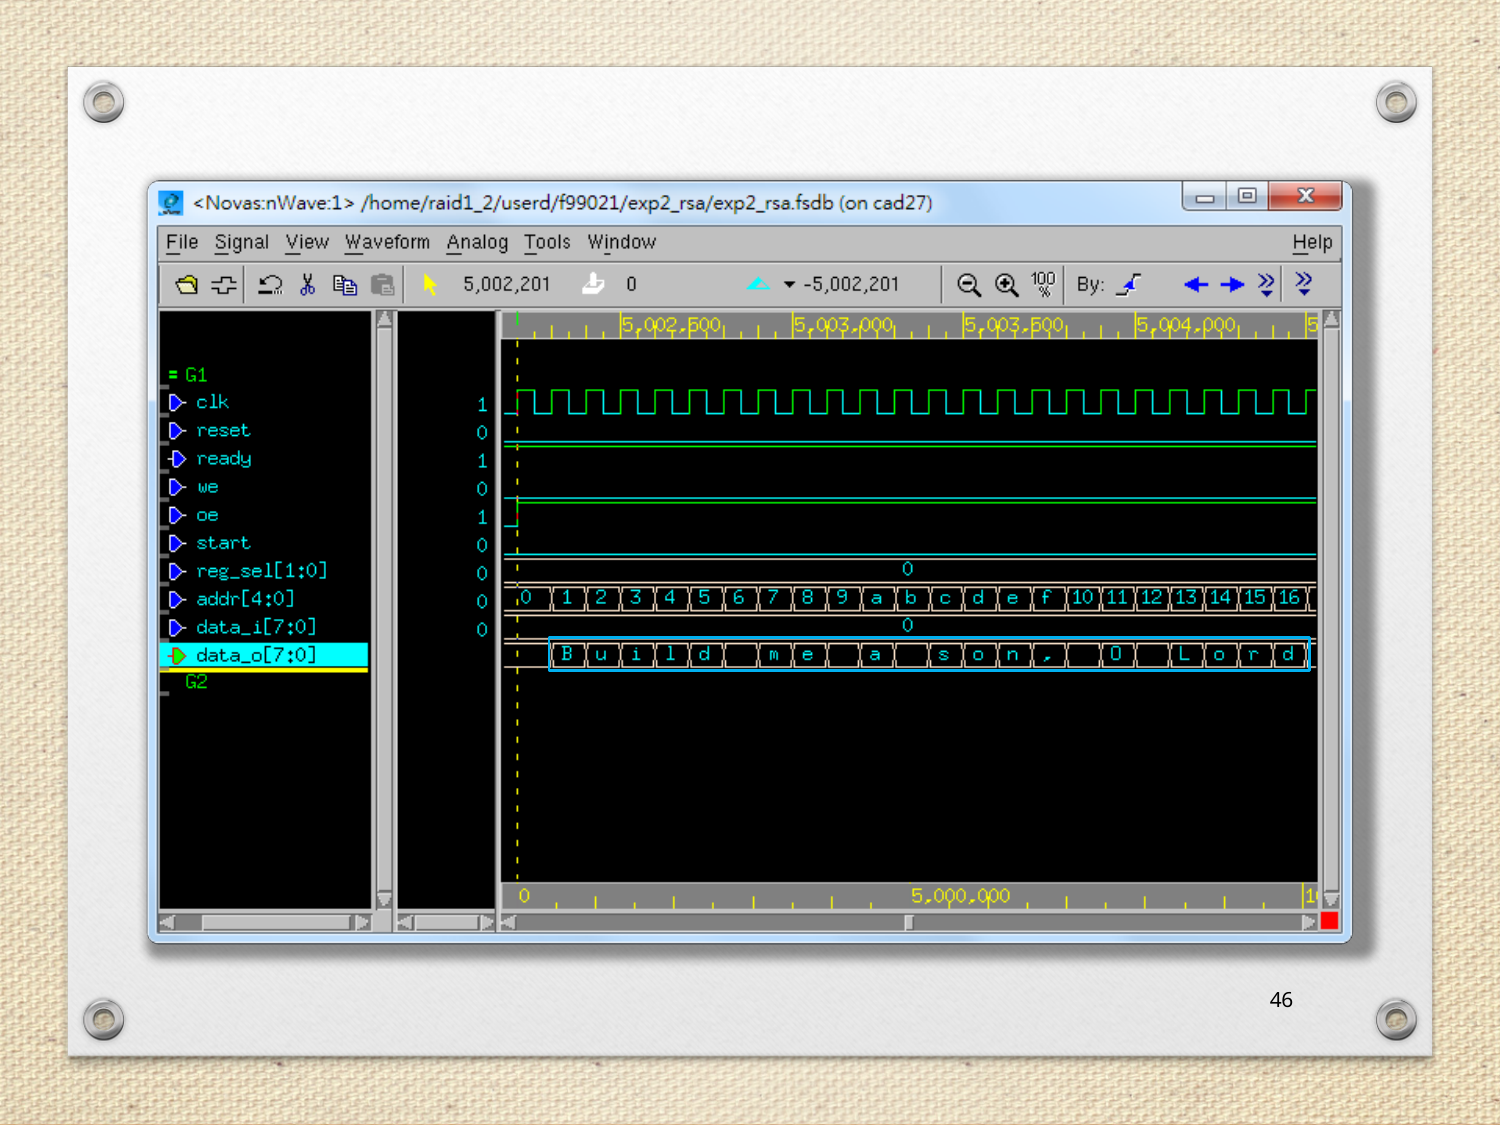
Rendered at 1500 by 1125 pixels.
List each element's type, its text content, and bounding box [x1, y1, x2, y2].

slide_number 46 [1243, 977, 1309, 1024]
picture [0, 0, 1500, 1125]
